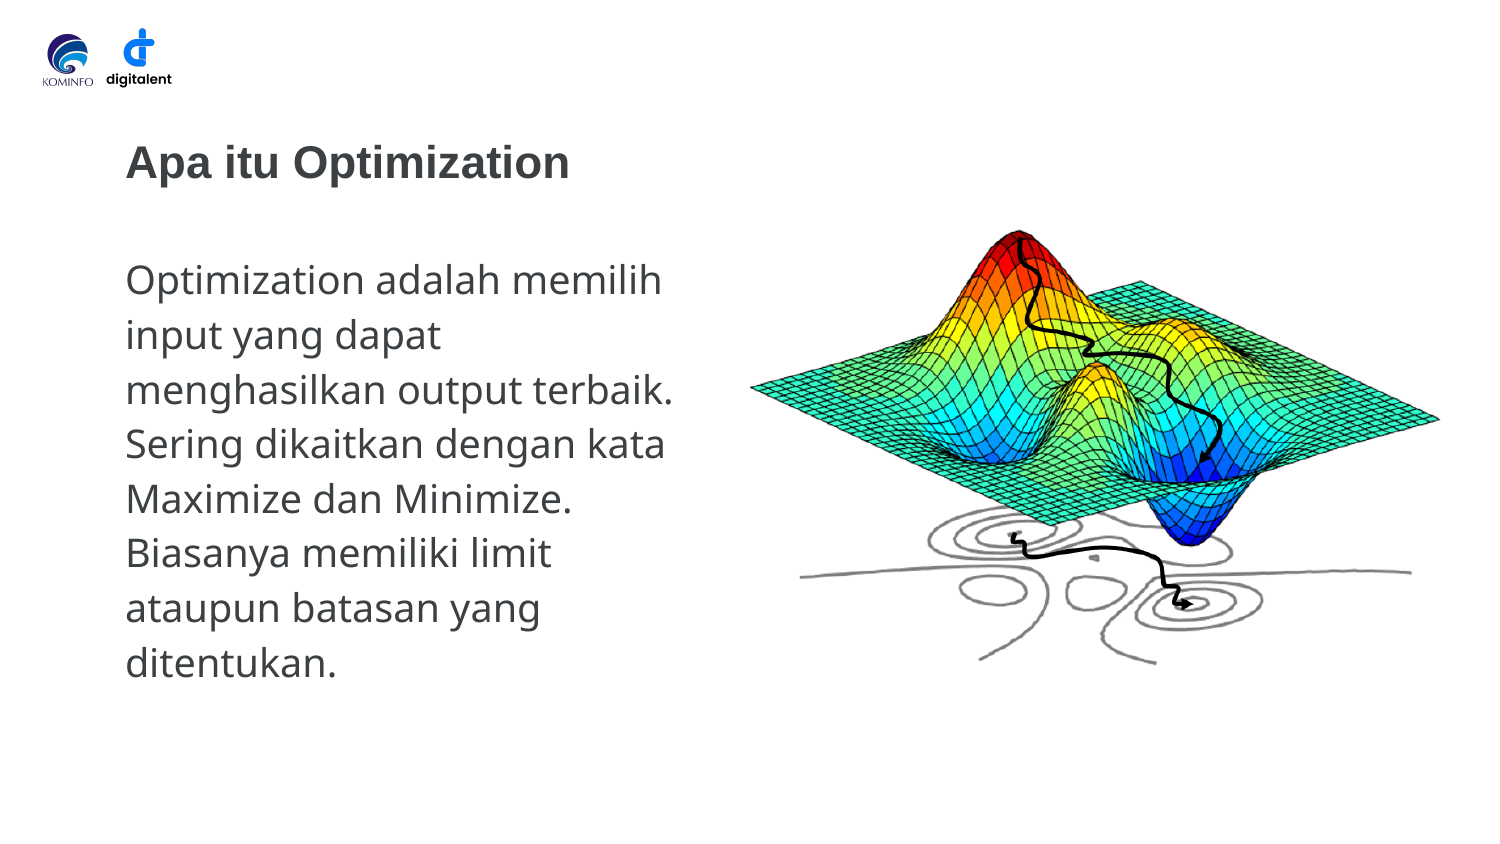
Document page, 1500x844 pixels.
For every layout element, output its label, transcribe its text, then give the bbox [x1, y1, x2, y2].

picture [733, 190, 1451, 689]
title Apa itu Optimization [125, 132, 959, 191]
list Optimization adalah memilih input yang dapat menghasilkan output terbaik. Sering dikaitkan dengan kata Maximize dan Minimize. Biasanya memiliki limit ataupun batasan yang ditentukan. [125, 248, 734, 711]
picture [43, 0, 218, 140]
